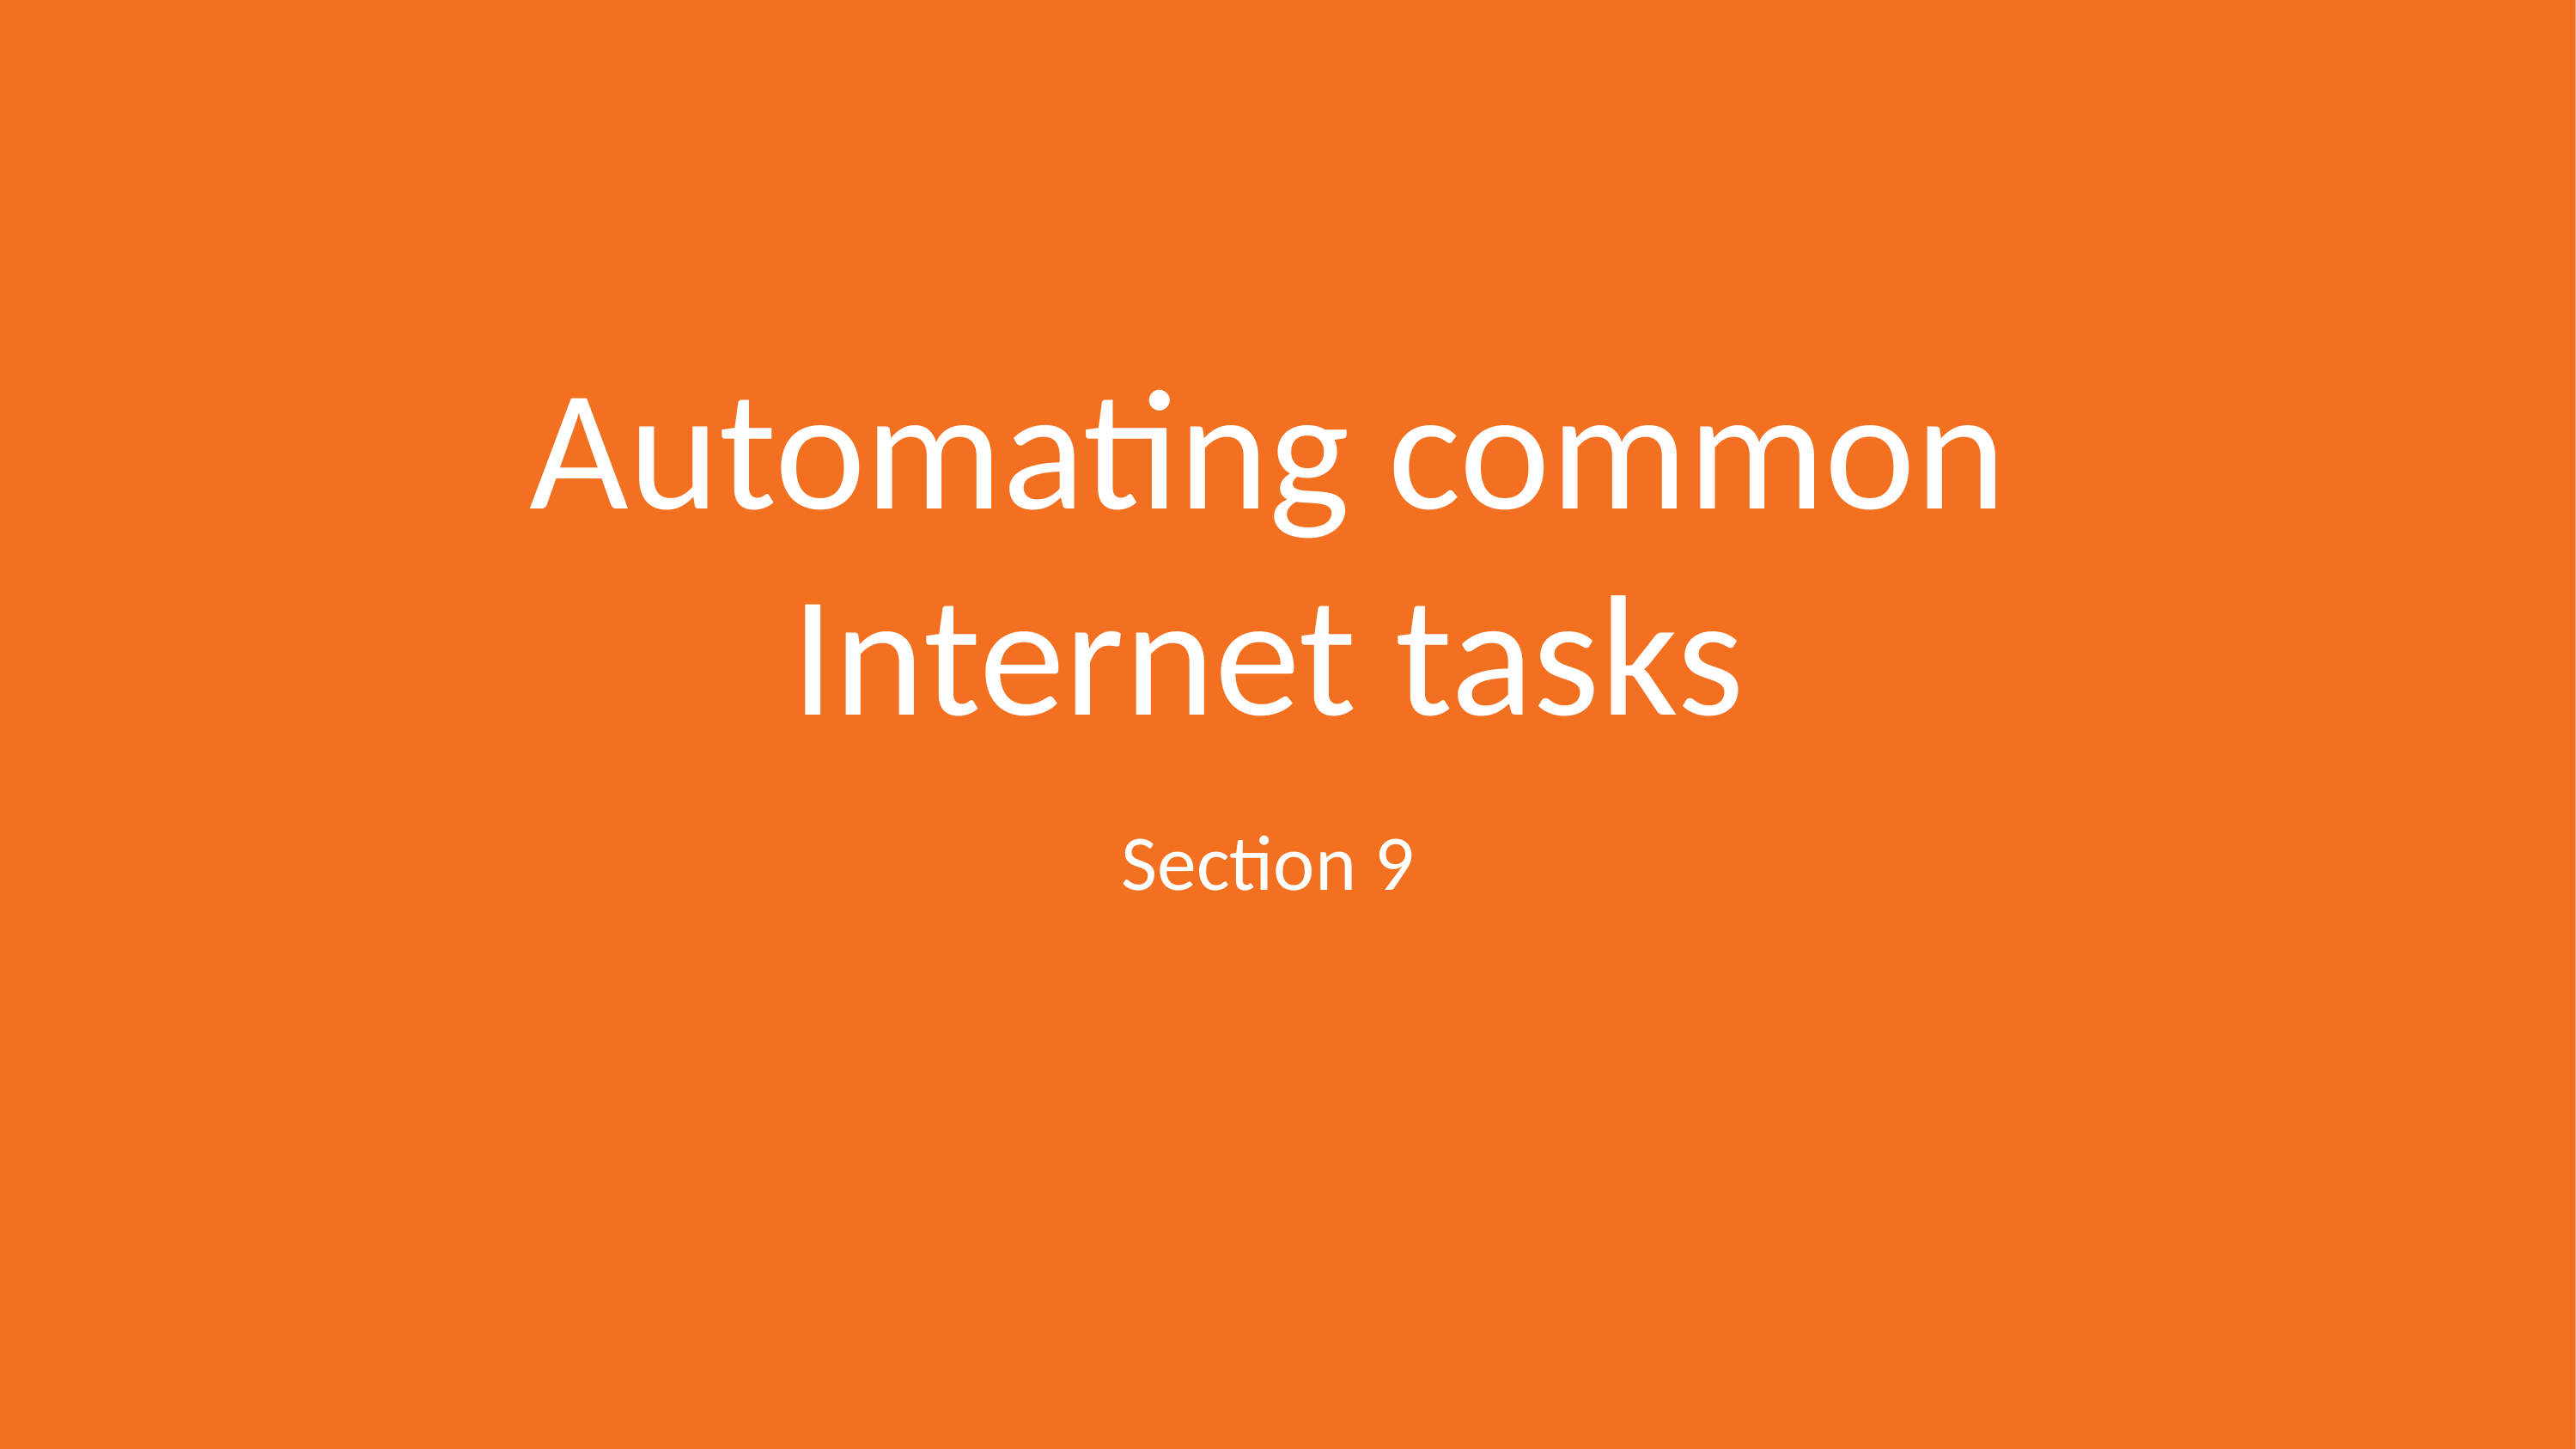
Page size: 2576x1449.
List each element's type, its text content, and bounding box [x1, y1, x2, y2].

subtitle Section 9 [110, 785, 2427, 908]
title Automating common Internet tasks [110, 512, 2427, 776]
